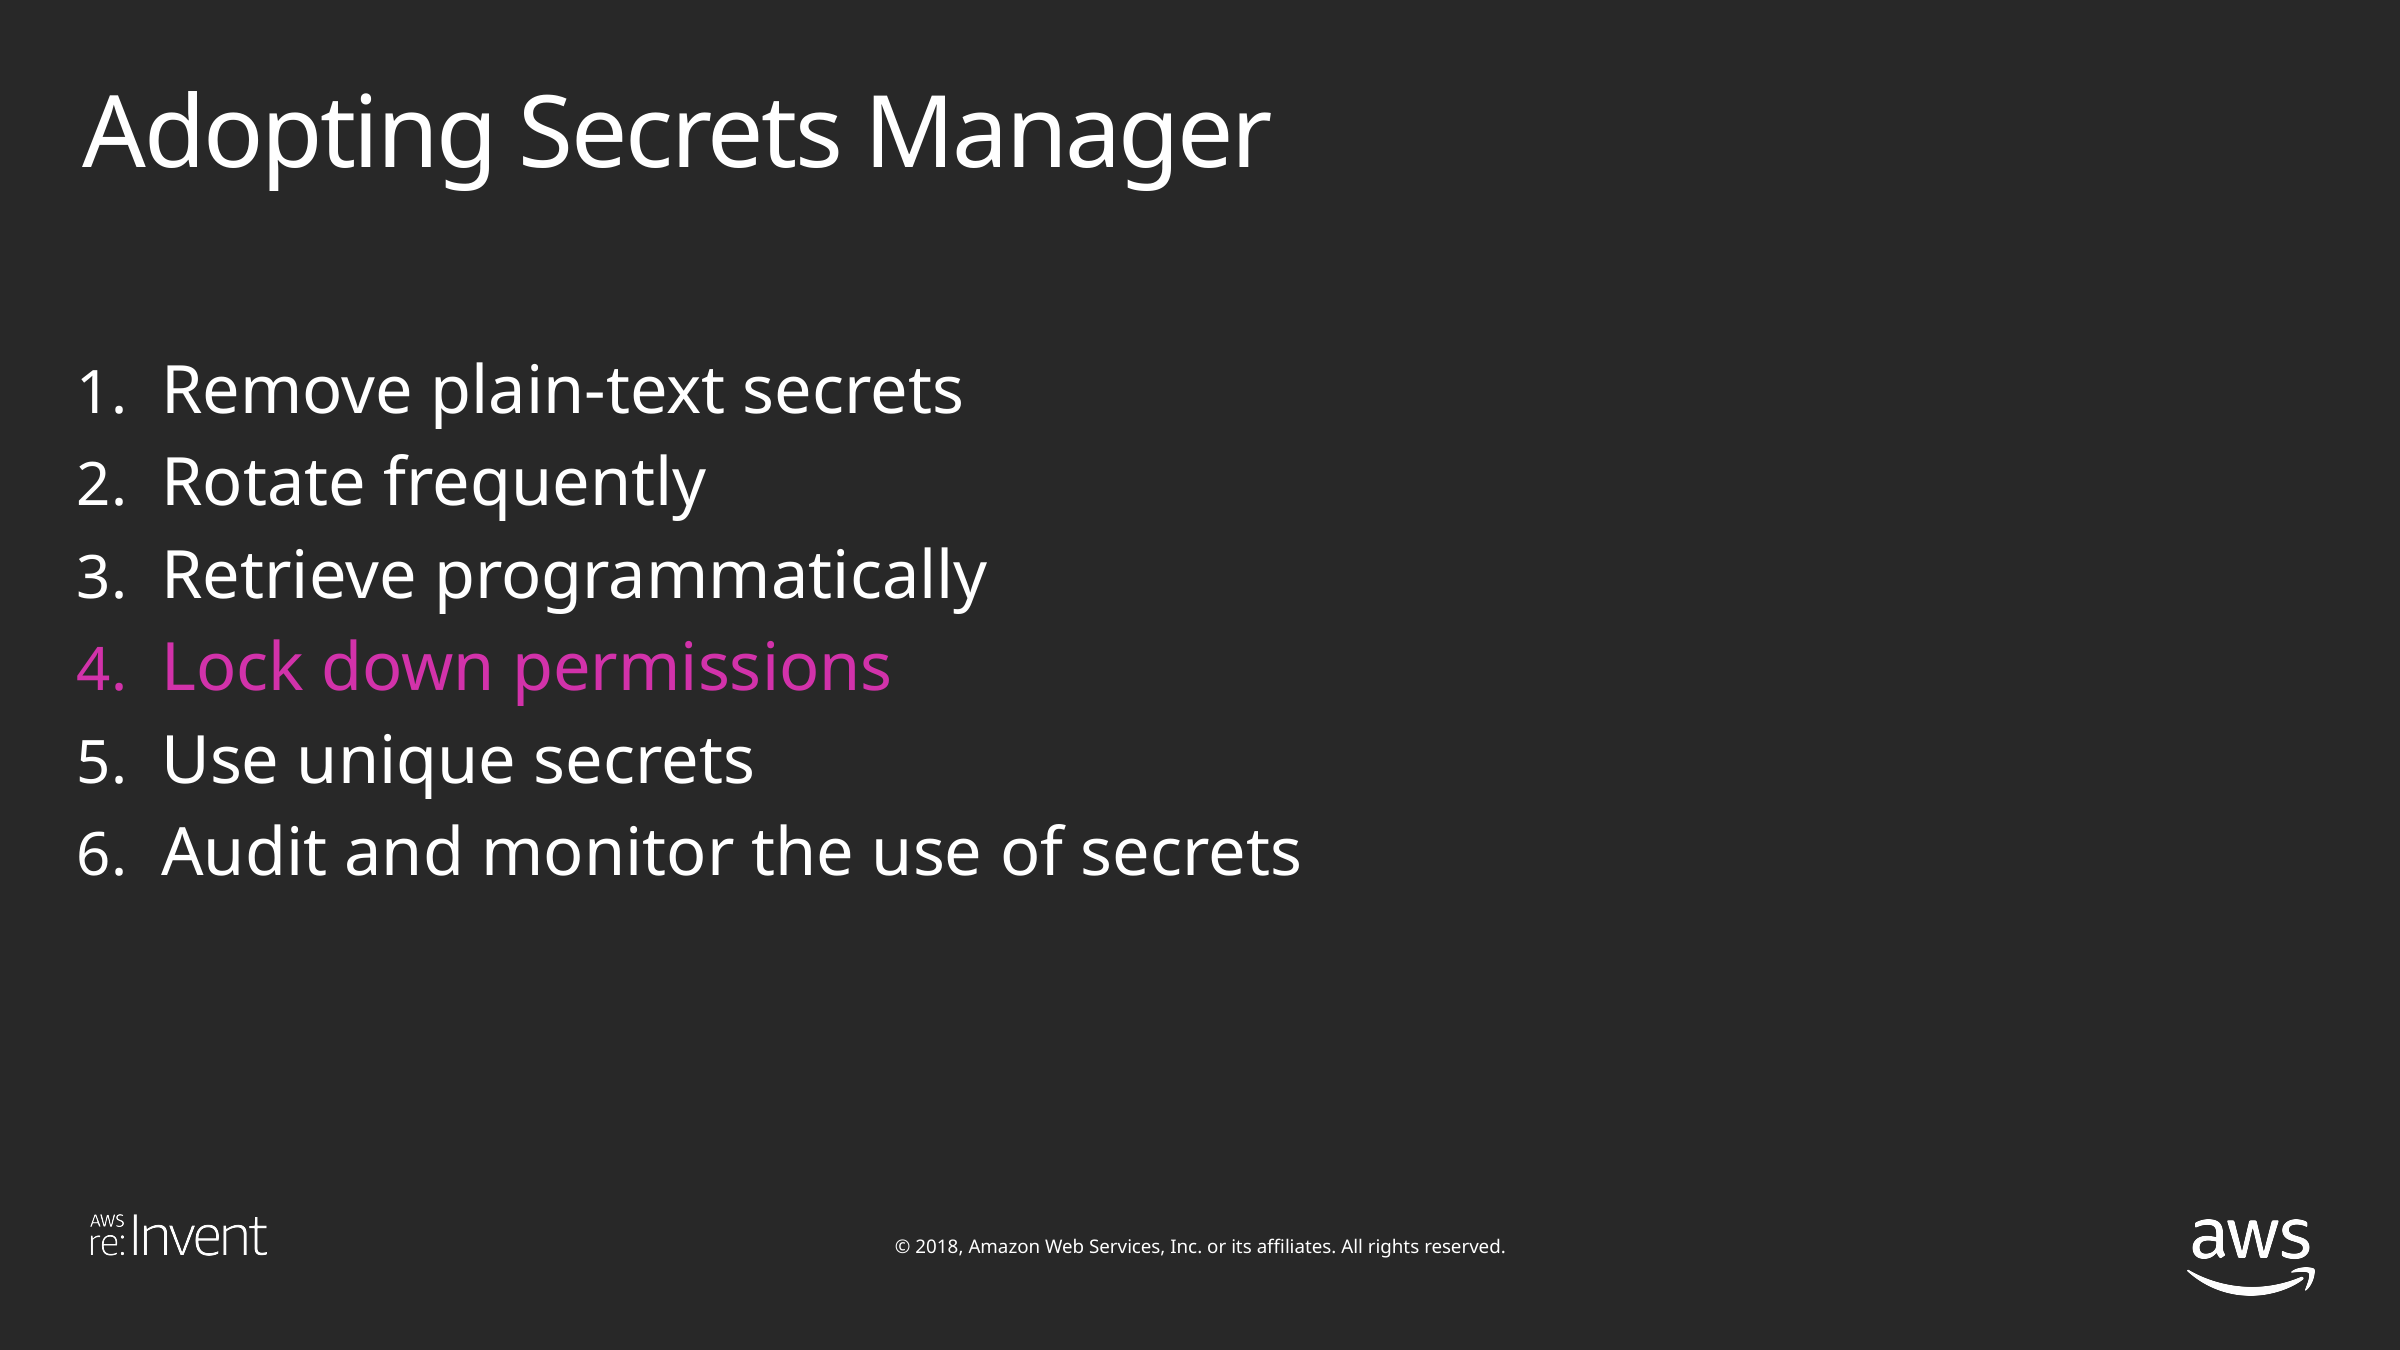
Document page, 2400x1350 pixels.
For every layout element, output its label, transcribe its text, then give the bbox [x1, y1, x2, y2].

list Remove plain-text secrets Rotate frequently Retrieve programmatically Lock down permissions Use unique secrets Audit and monitor the use of secrets [52, 331, 2140, 1130]
picture [90, 1214, 267, 1256]
picture [2187, 1219, 2315, 1296]
title Adopting Secrets Manager [52, 56, 2348, 235]
